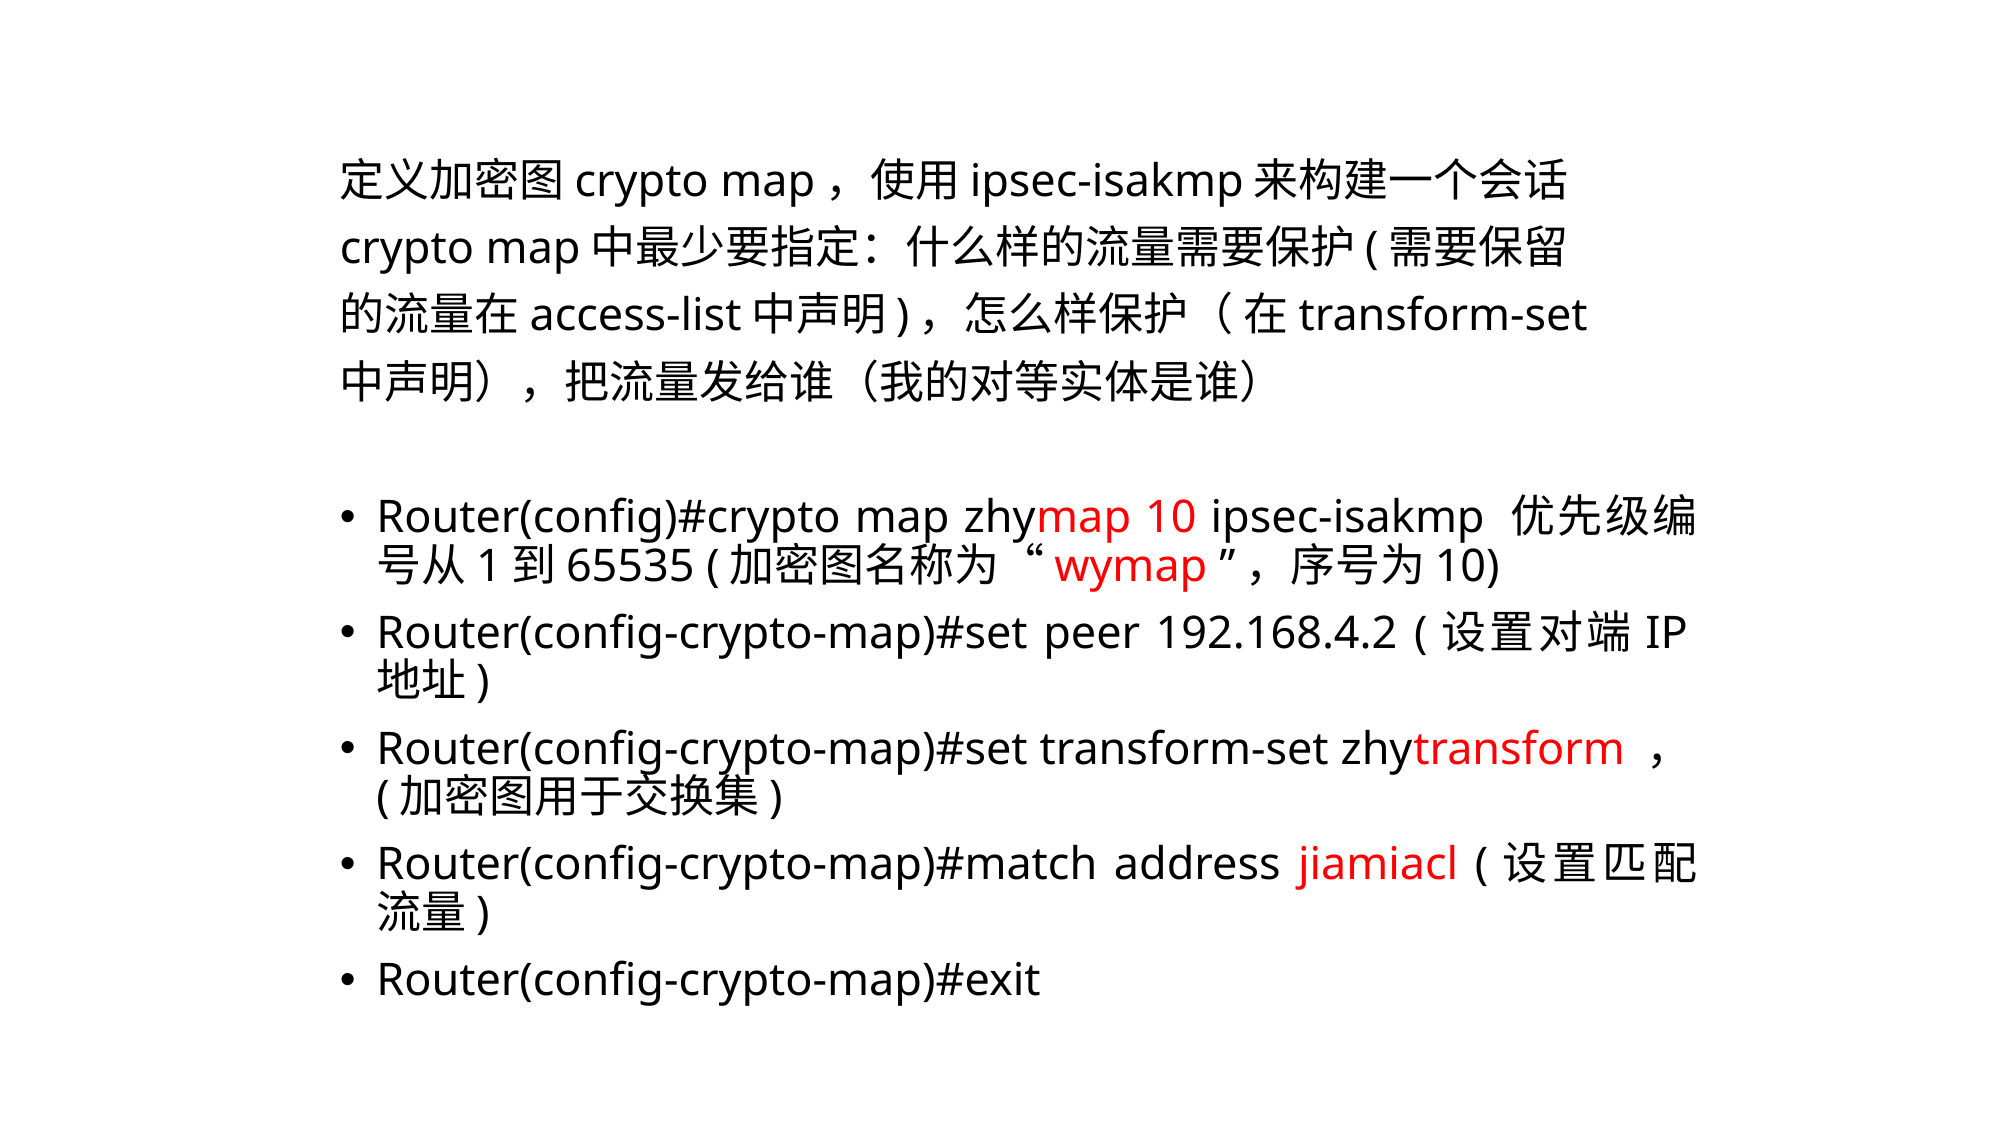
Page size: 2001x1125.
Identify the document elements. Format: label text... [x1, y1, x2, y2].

list 定义加密图crypto map，使用ipsec-isakmp来构建一个会话 crypto map中最少要指定：什么样的流量需要保护(需要保留 的流量在access-list中声明)，怎么样保护（ 在transform-set 中声明），把流量发给谁（我的对等实体是谁） Router(config)#crypto map zhymap 10 ipsec-isakmp 优先级编号从1到65535 (加密图名称为“wymap ”，序号为10) Router(config-crypto-map)#set peer 192.168.4.2 (设置对端IP地址) Router(config-crypto-map)#set transform-set zhytransform ，(加密图用于交换集) Router(config-crypto-map)#match address jiamiacl (设置匹配流量) Router(config-crypto-map)#exit [324, 149, 1713, 1025]
